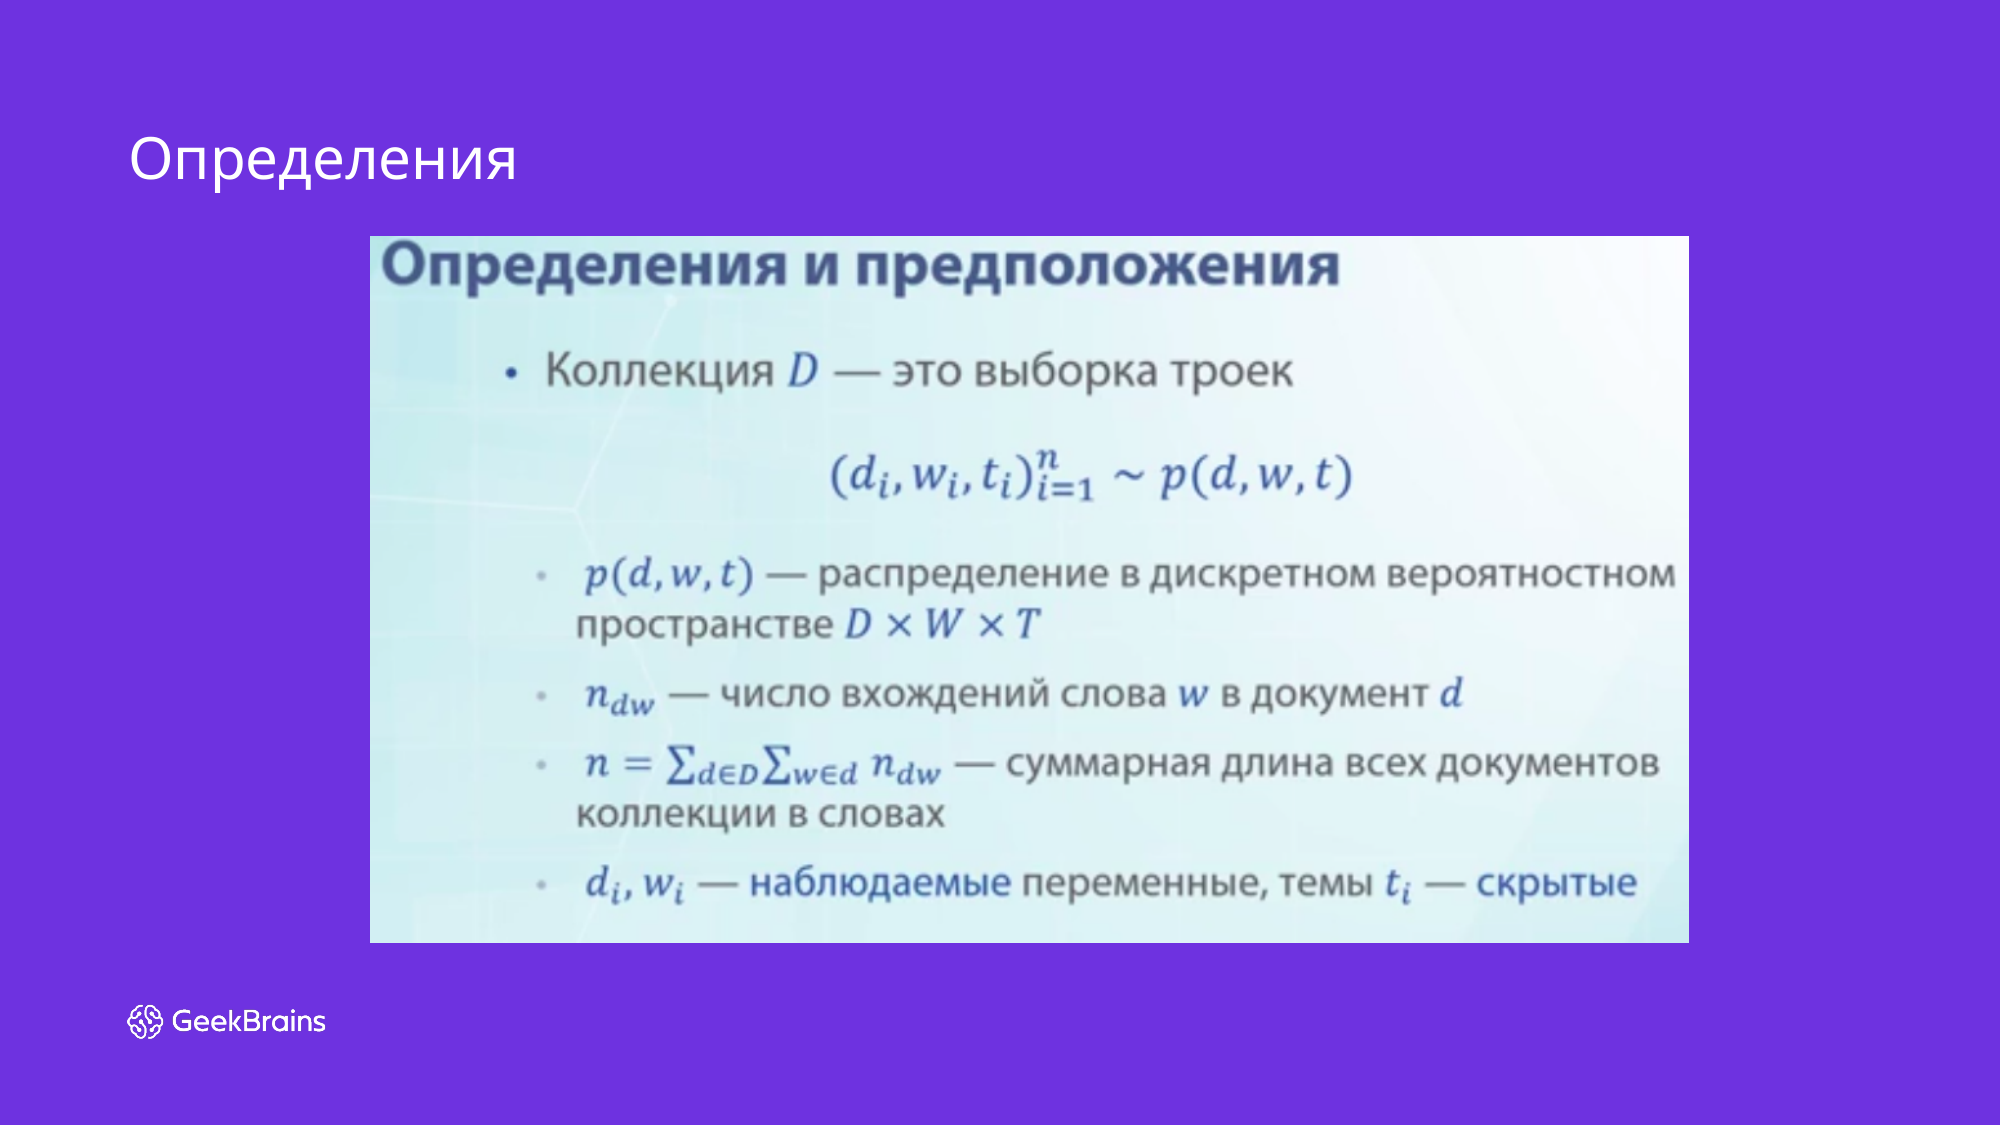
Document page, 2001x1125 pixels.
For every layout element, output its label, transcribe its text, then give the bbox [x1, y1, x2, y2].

picture [369, 235, 1690, 943]
picture [127, 1003, 326, 1040]
text_box Определения [113, 113, 1882, 1002]
